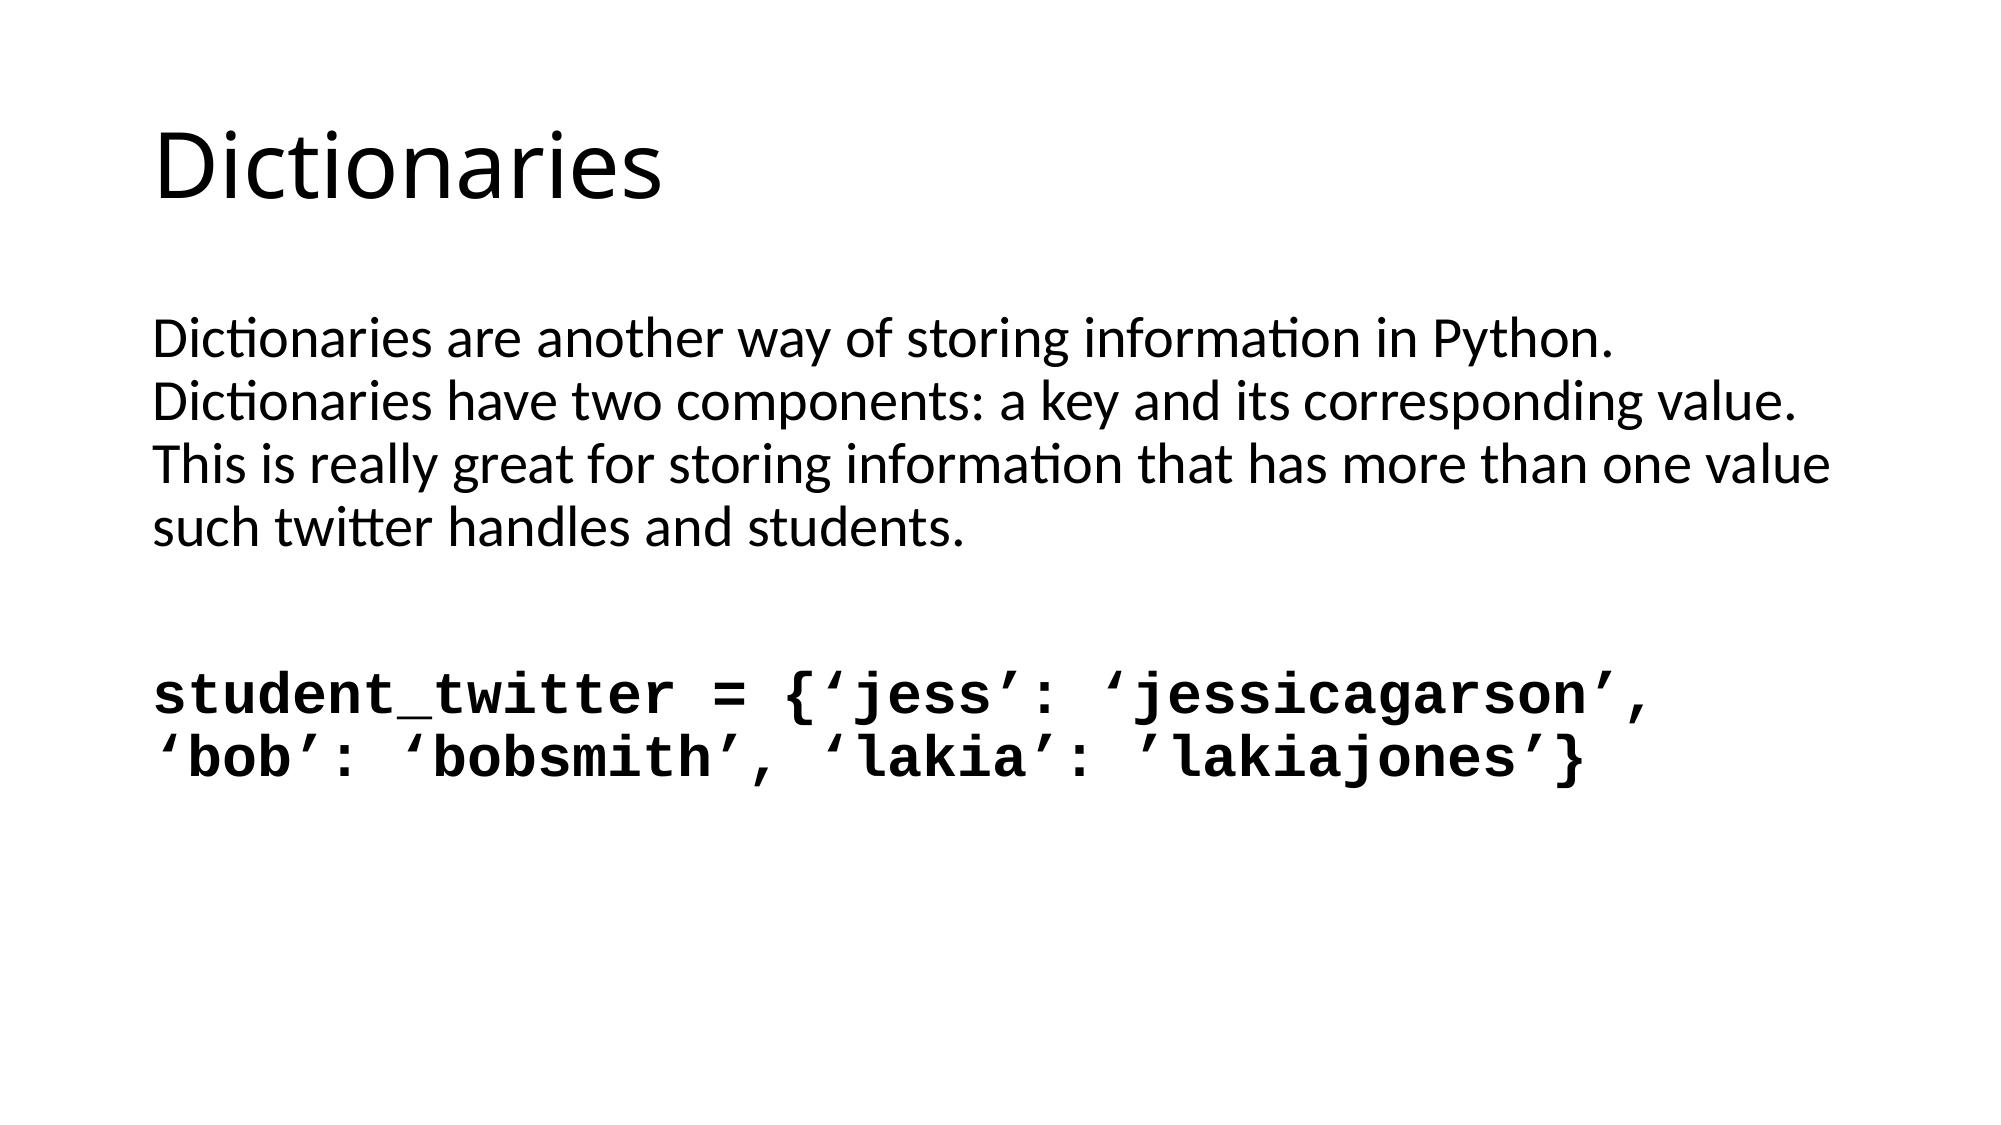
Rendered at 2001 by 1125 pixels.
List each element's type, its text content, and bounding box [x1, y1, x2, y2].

list Dictionaries are another way of storing information in Python. Dictionaries have two components: a key and its corresponding value. This is really great for storing information that has more than one value such twitter handles and students. student_twitter = {‘jess’: ‘jessicagarson’, ‘bob’: ‘bobsmith’, ‘lakia’: ’lakiajones’} [137, 299, 1863, 1014]
title Dictionaries [137, 59, 1863, 278]
